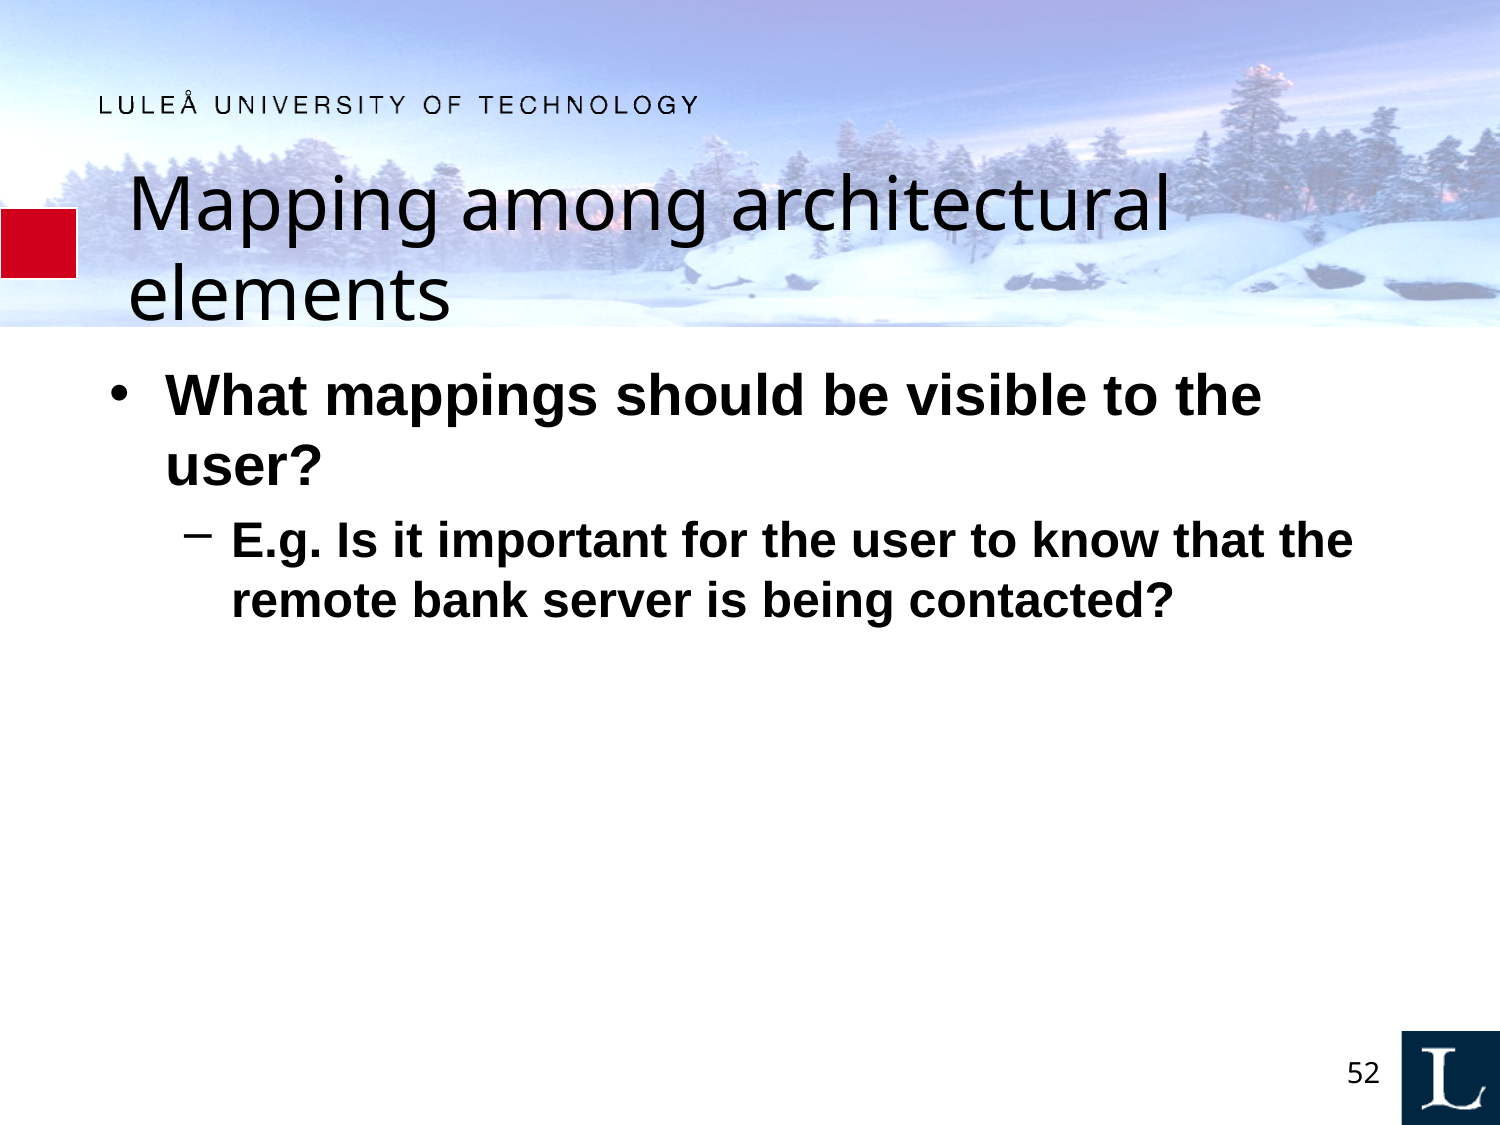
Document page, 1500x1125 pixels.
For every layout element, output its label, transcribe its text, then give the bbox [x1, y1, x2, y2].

title Mapping among architectural elements [111, 160, 1412, 330]
slide_number 52 [1045, 1046, 1396, 1125]
picture [1399, 1031, 1500, 1125]
list What mappings should be visible to the user? E.g. Is it important for the user to know that the remote bank server is being contacted? [94, 350, 1412, 975]
picture [100, 90, 697, 114]
